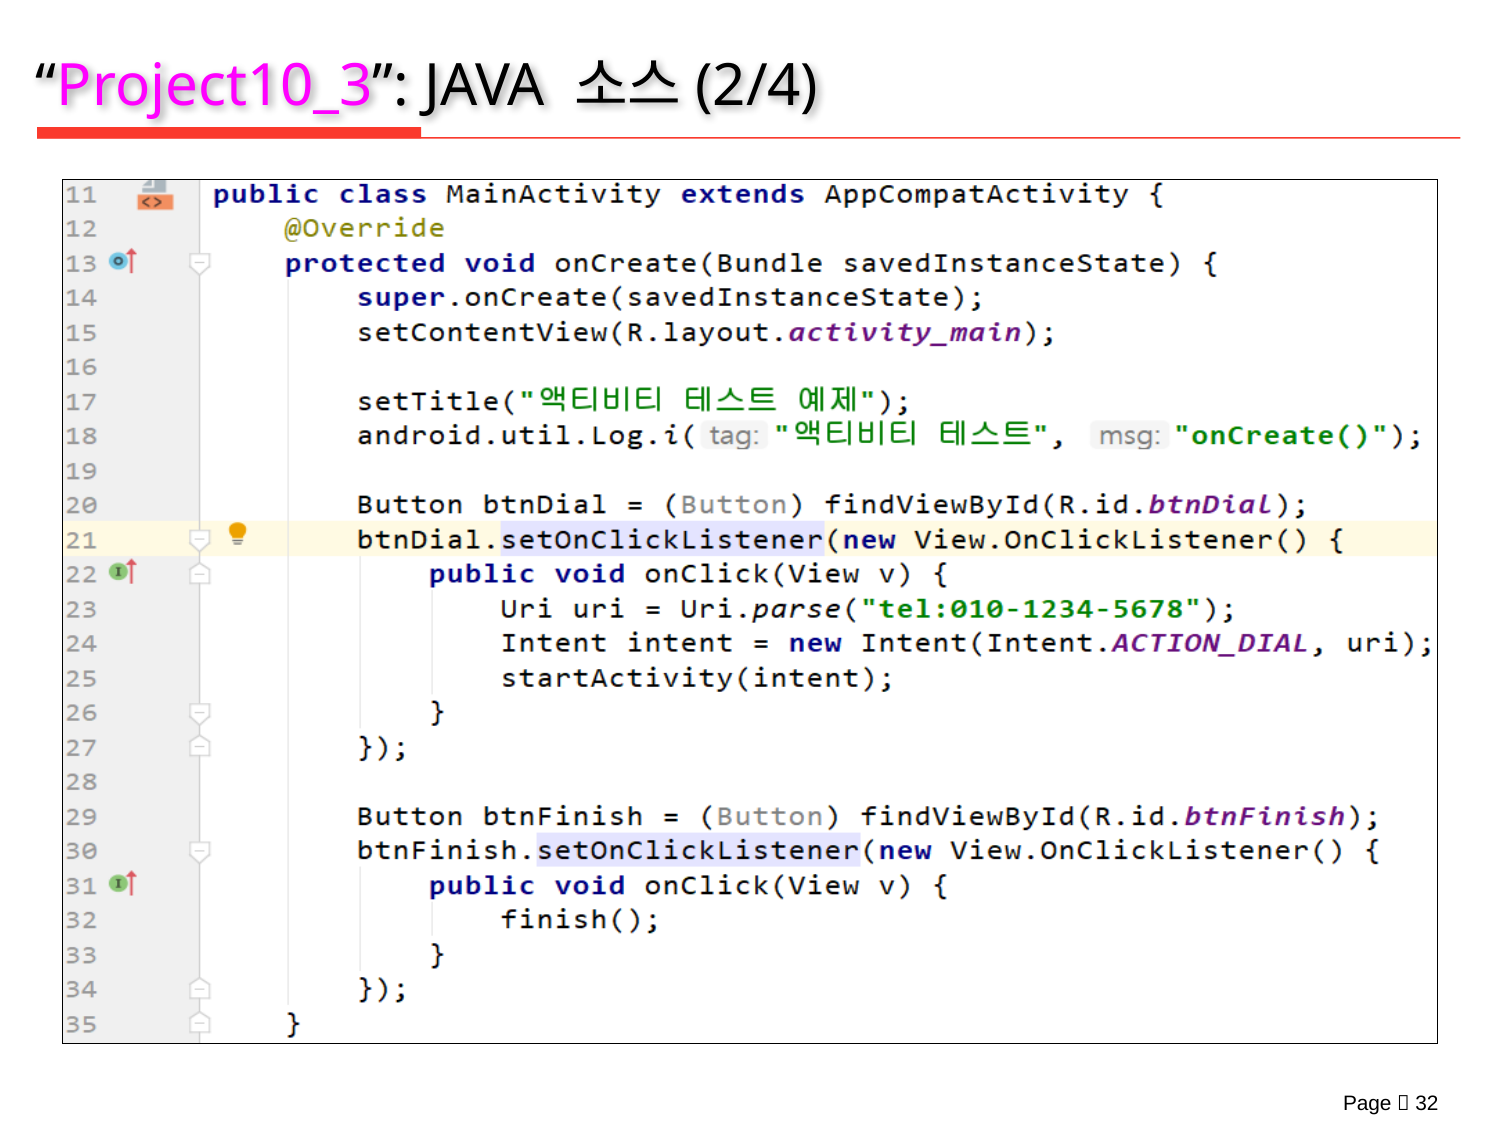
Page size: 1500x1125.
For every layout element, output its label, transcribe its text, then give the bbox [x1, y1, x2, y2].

picture [62, 178, 1438, 1044]
title “Project10_3”: JAVA 소스(2/4) [35, 47, 1434, 142]
